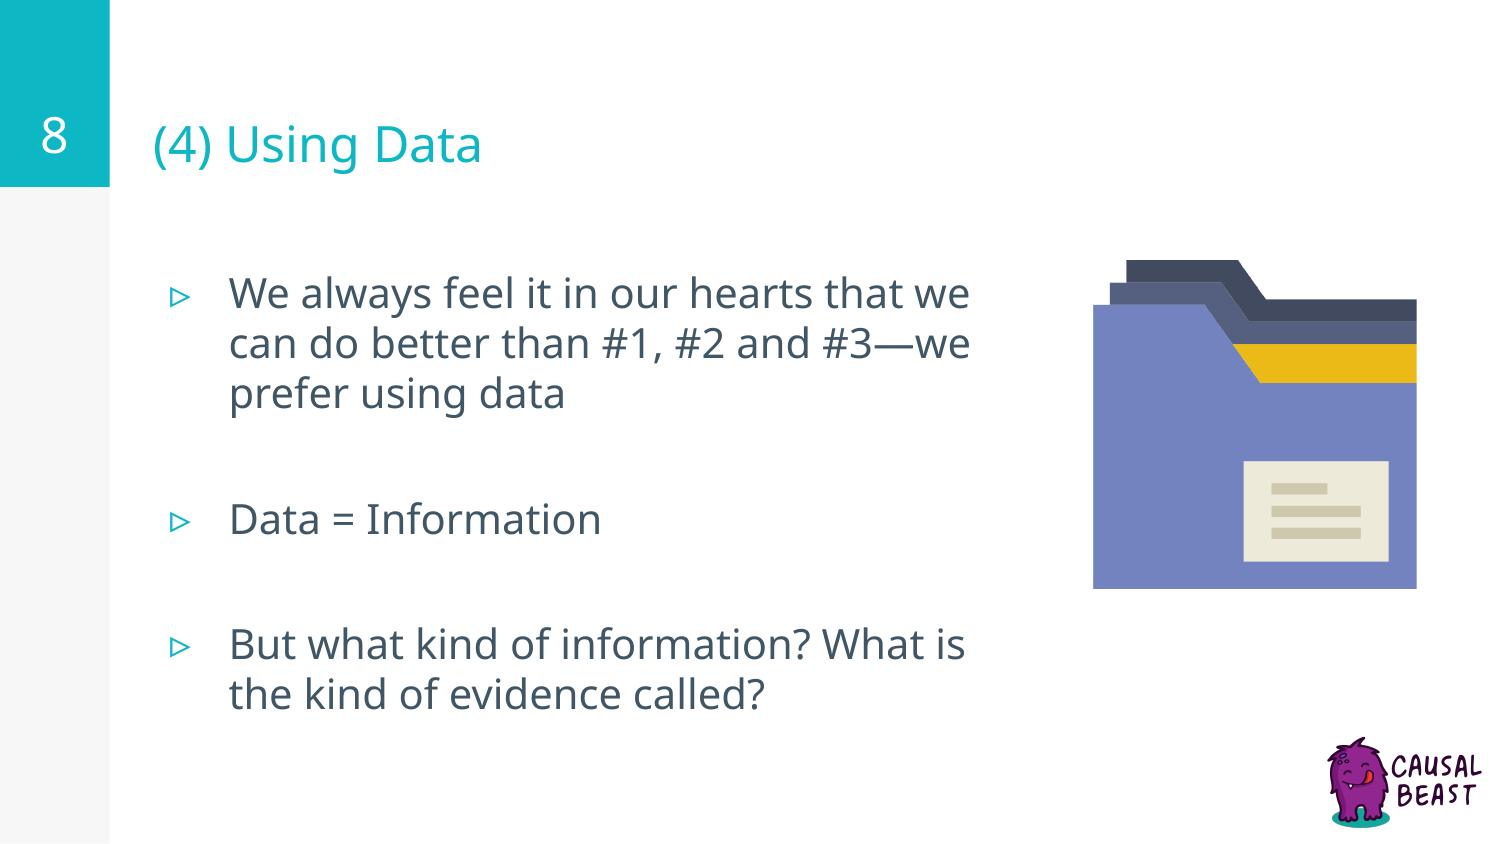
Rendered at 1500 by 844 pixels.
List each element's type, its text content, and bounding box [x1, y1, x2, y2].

picture [1304, 722, 1500, 842]
list We always feel it in our hearts that we can do better than #1, #2 and #3—we prefer using data Data = Information But what kind of information? What is the kind of evidence called? [138, 252, 987, 808]
title (4) Using Data [138, 0, 722, 188]
slide_number ‹#› [0, 0, 110, 187]
picture [1089, 260, 1419, 590]
